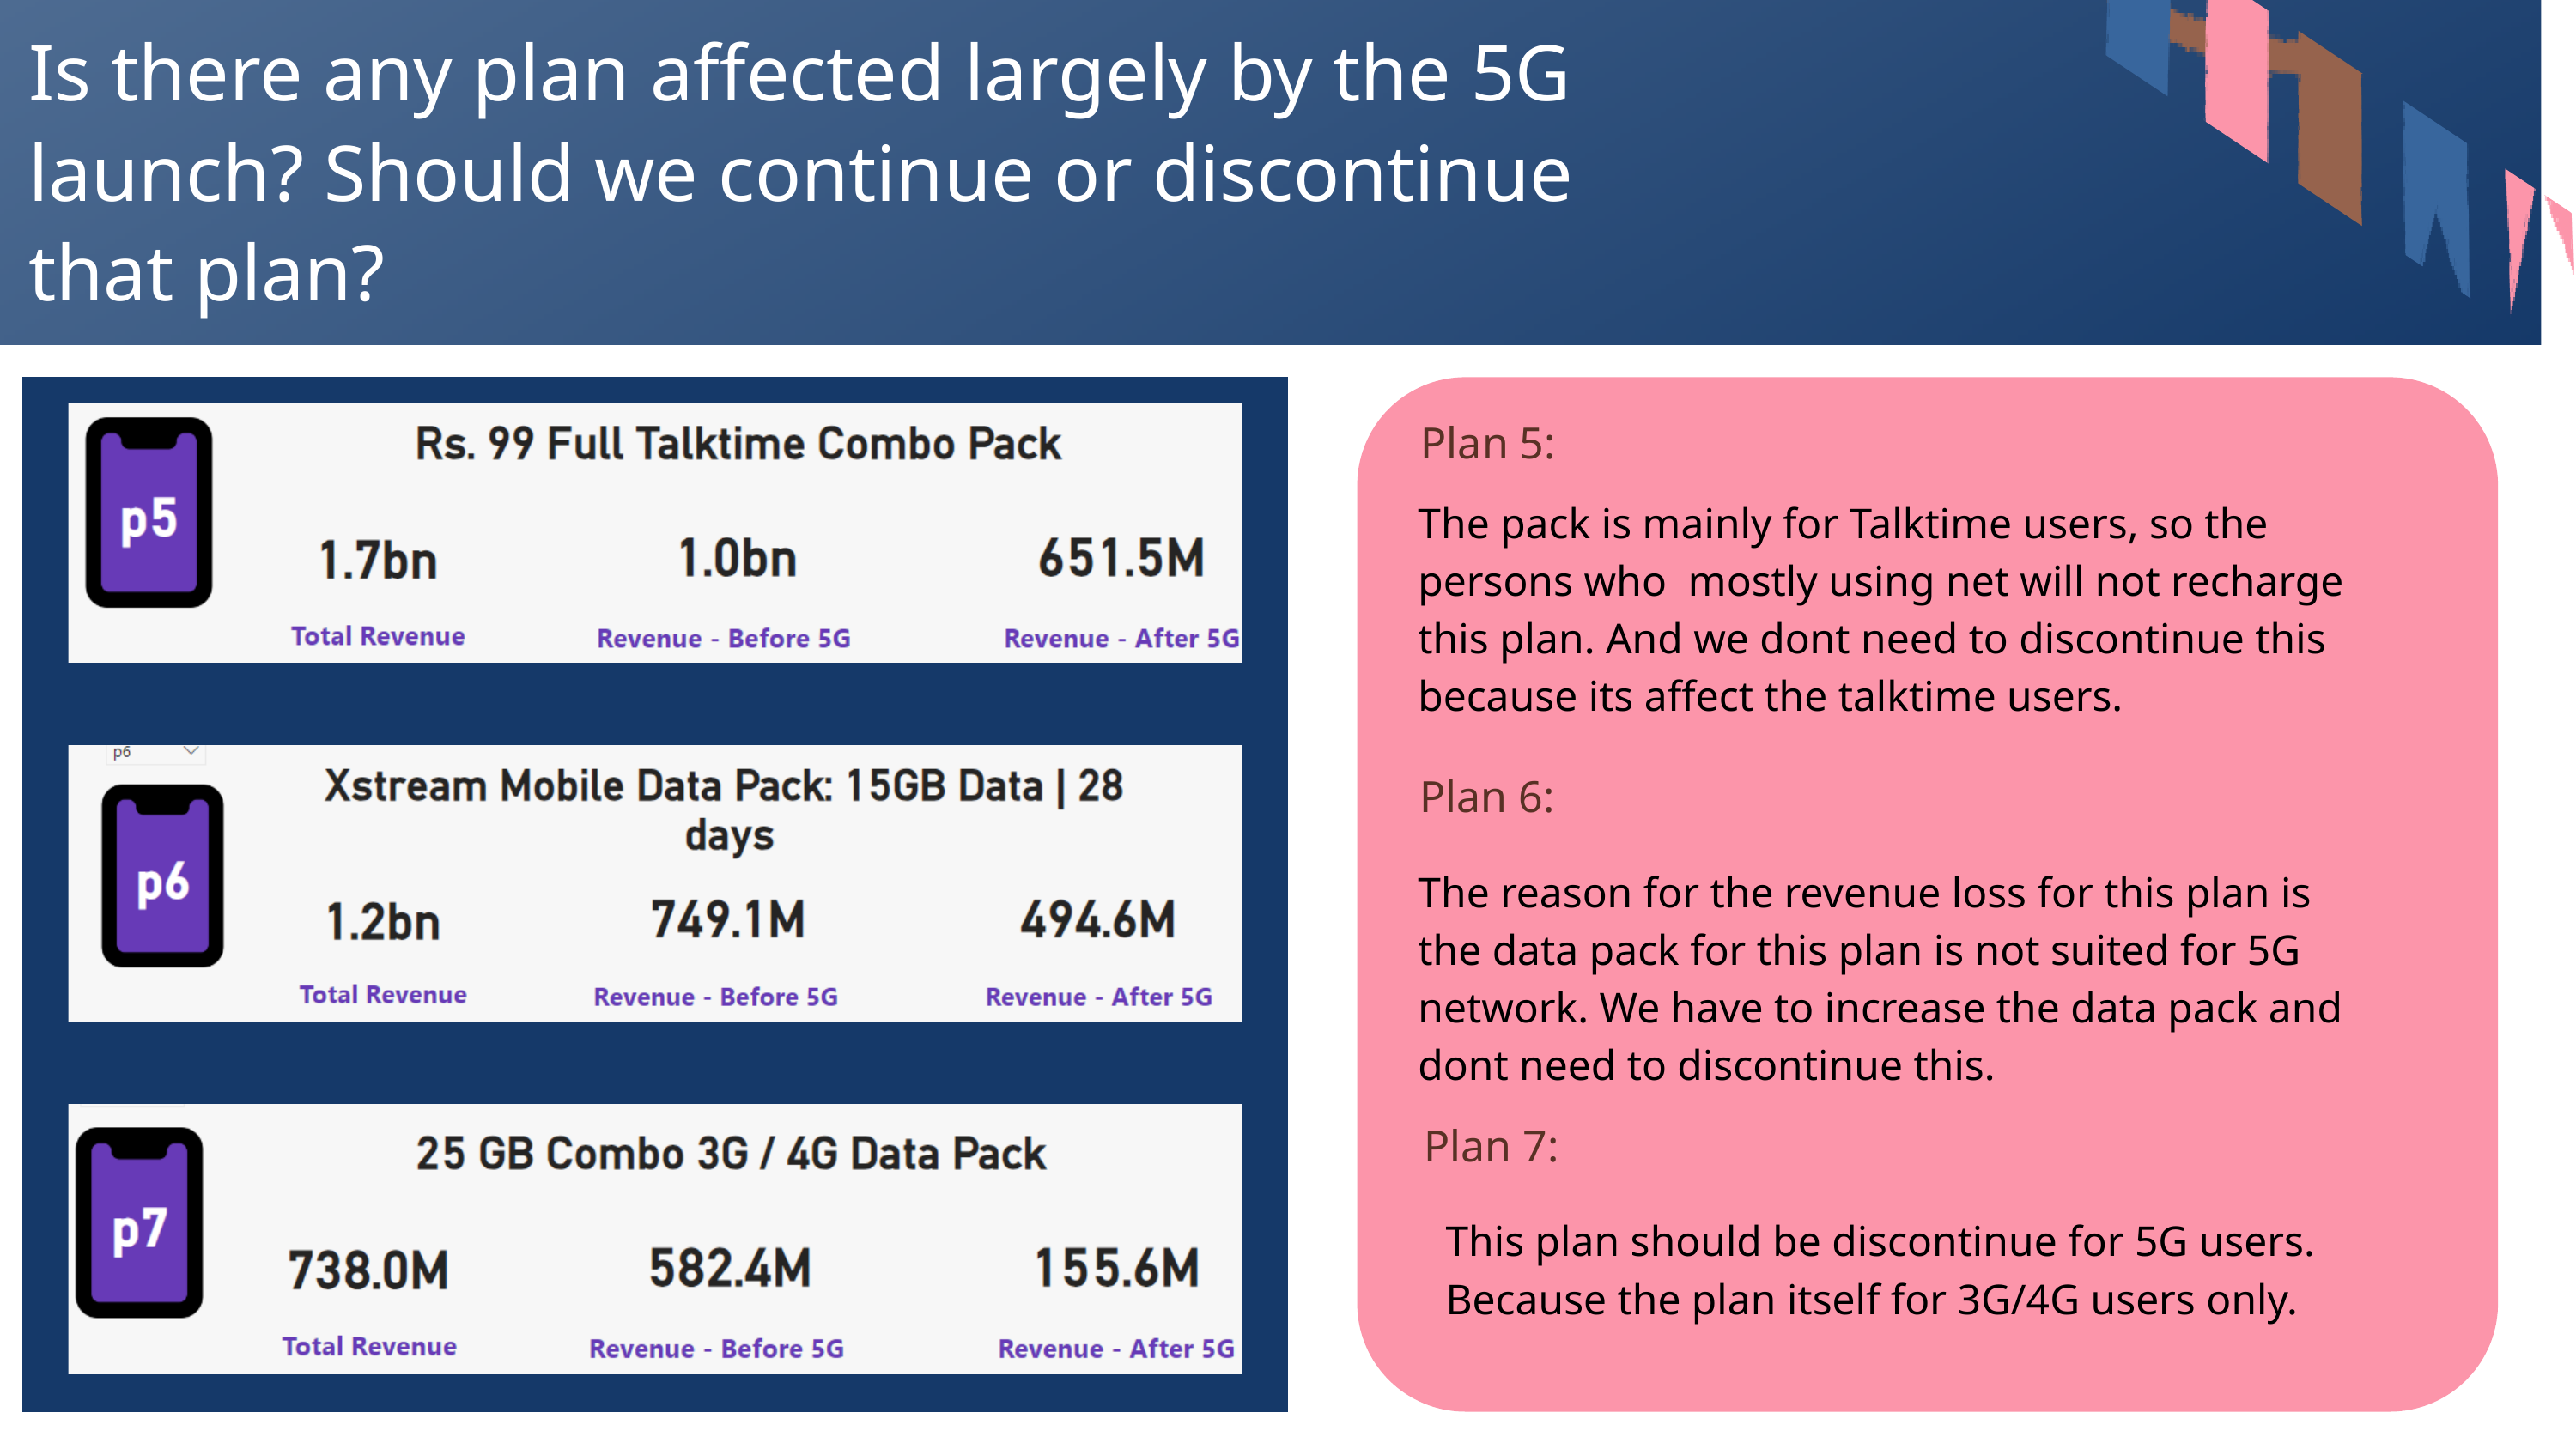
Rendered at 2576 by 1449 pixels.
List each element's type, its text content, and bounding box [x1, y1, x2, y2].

text_box [2050, 0, 2576, 345]
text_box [21, 377, 1289, 1412]
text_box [1357, 377, 2499, 1412]
text_box Is there any plan affected largely by the 5G launch? Should we continue or discontinue that plan? [28, 16, 1728, 416]
text_box [0, 0, 2539, 345]
text_box [2254, 0, 2542, 192]
